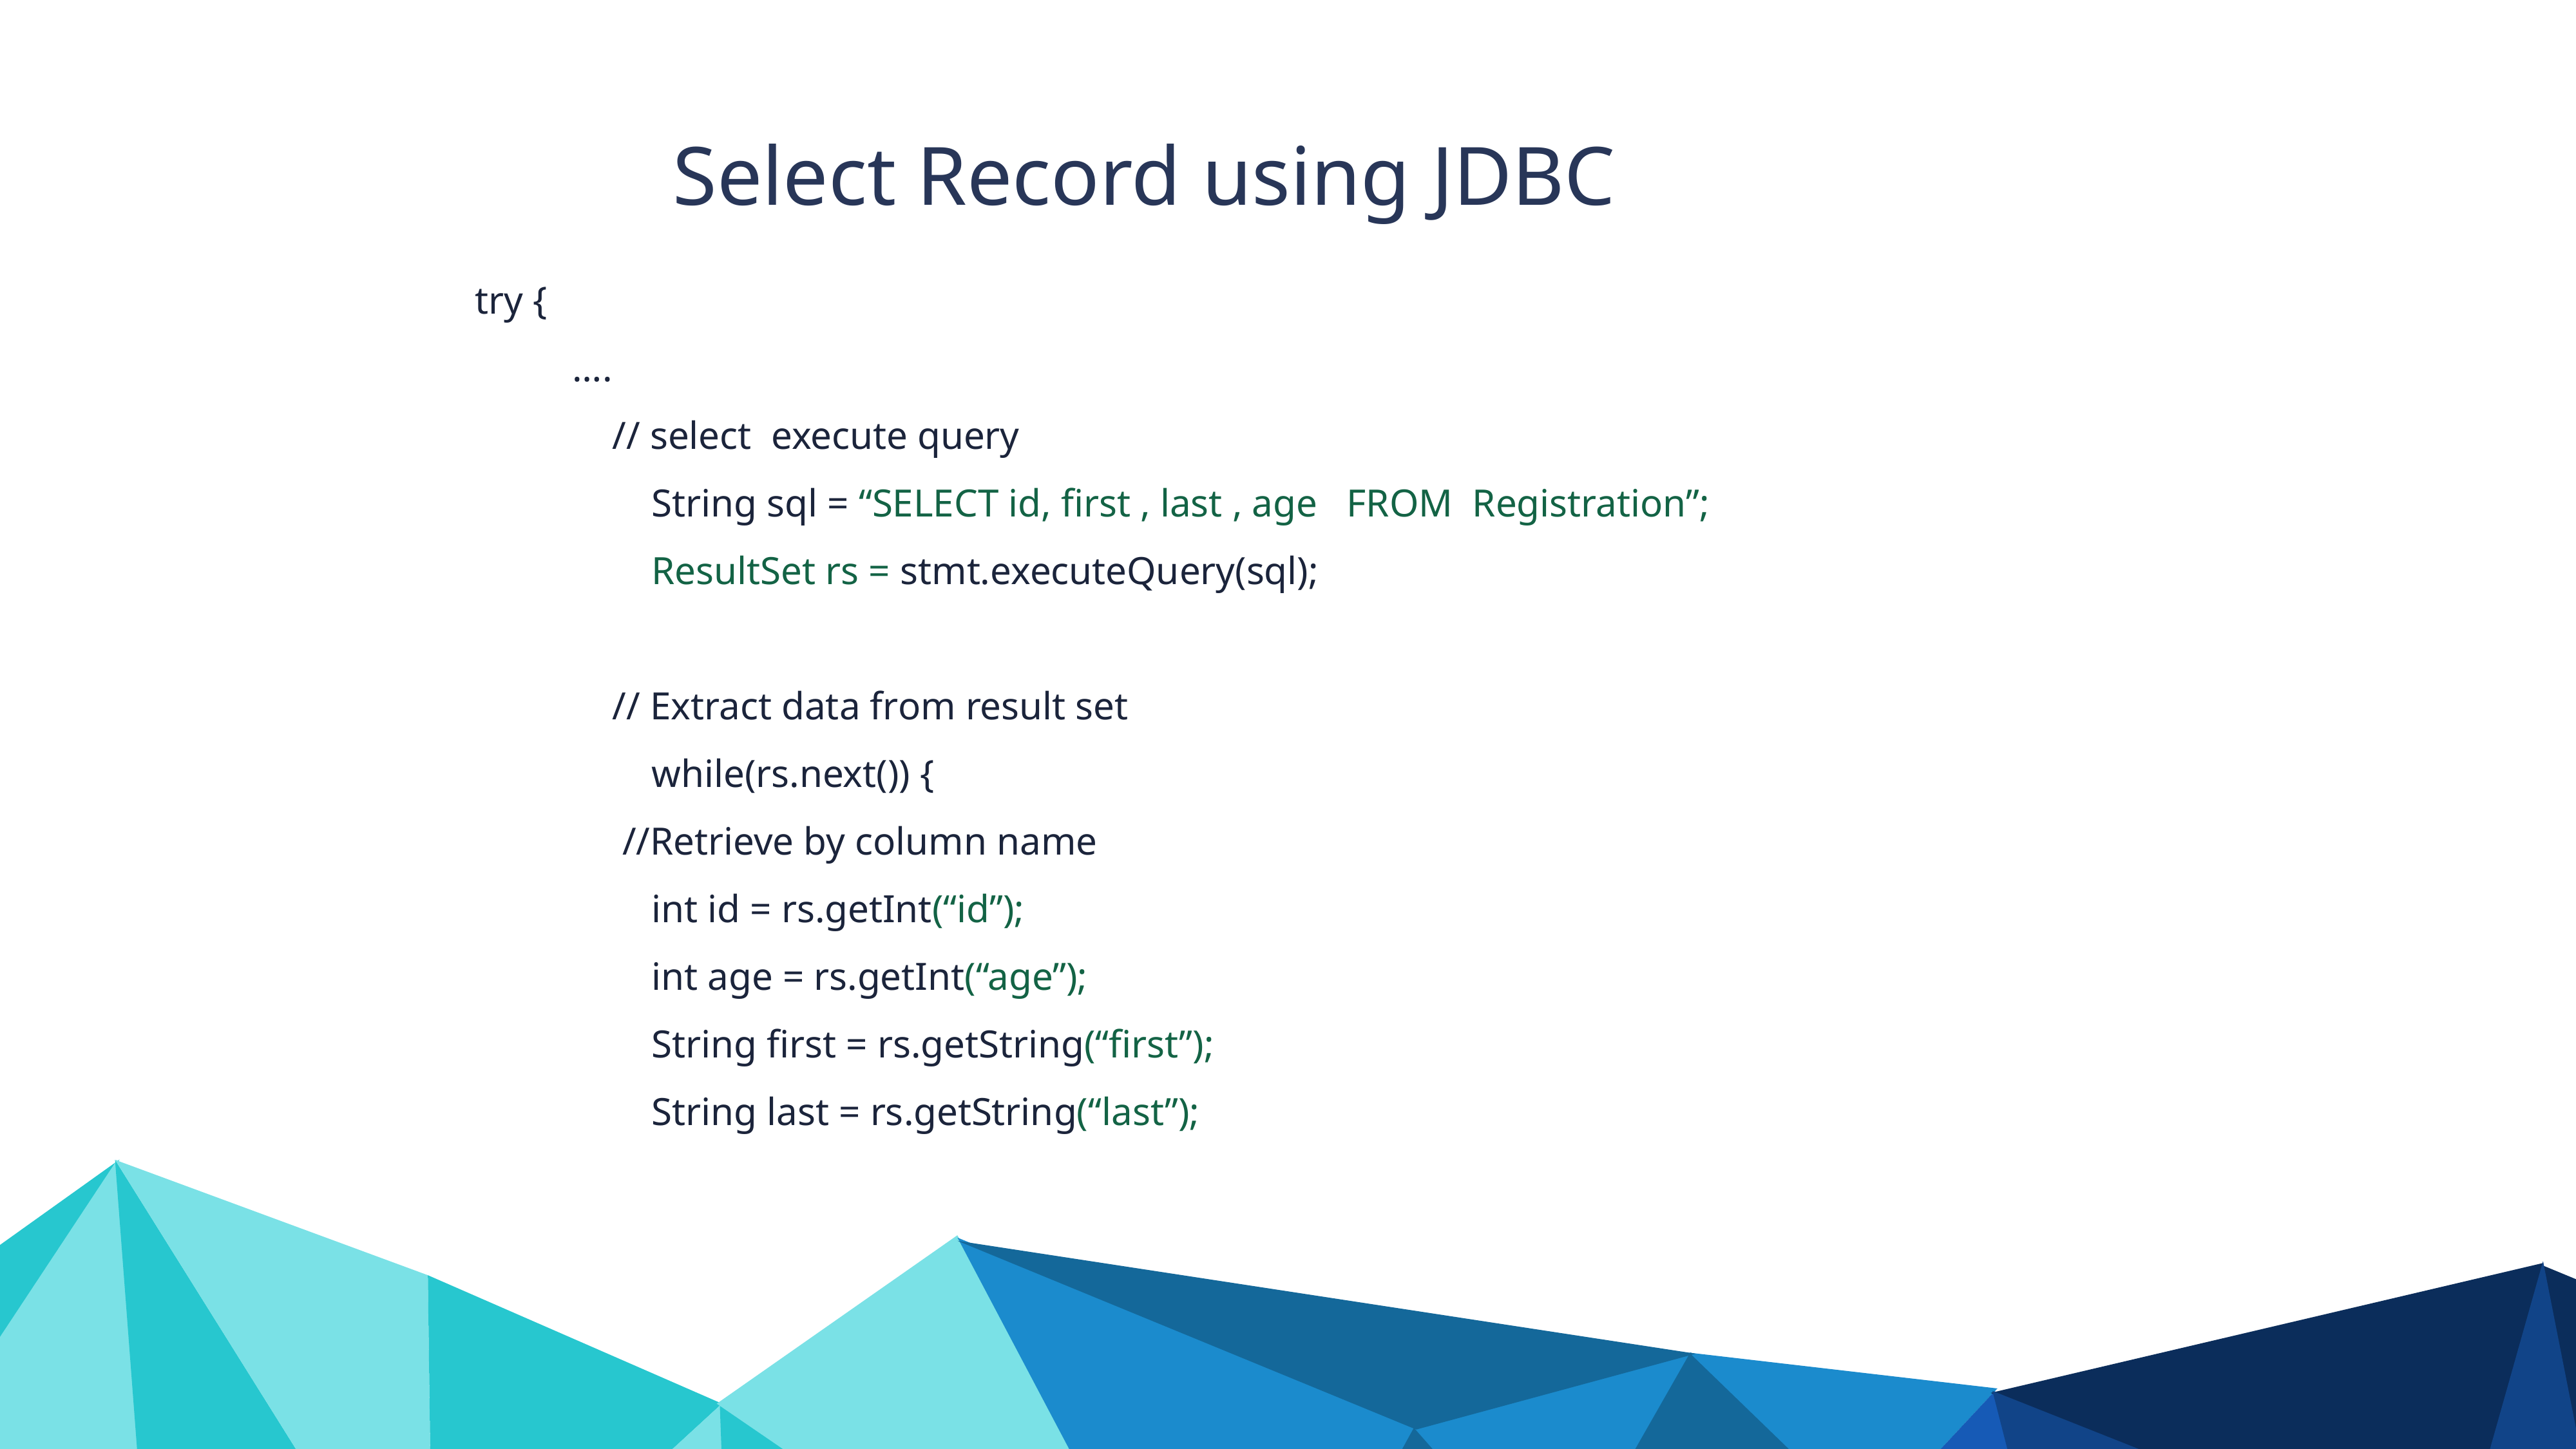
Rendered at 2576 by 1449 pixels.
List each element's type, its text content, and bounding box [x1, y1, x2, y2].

text_box try { …. // select execute query String sql = “SELECT id, first , last , age FROM Registration”; ResultSet rs = stmt.executeQuery(sql); // Extract data from result set while(rs.next()) { //Retrieve by column name int id = rs.getInt(“id”); int age = rs.getInt(“age”); String first = rs.getString(“first”); String last = rs.getString(“last”); [386, 249, 1902, 1197]
text_box Select Record using JDBC [644, 71, 1645, 227]
